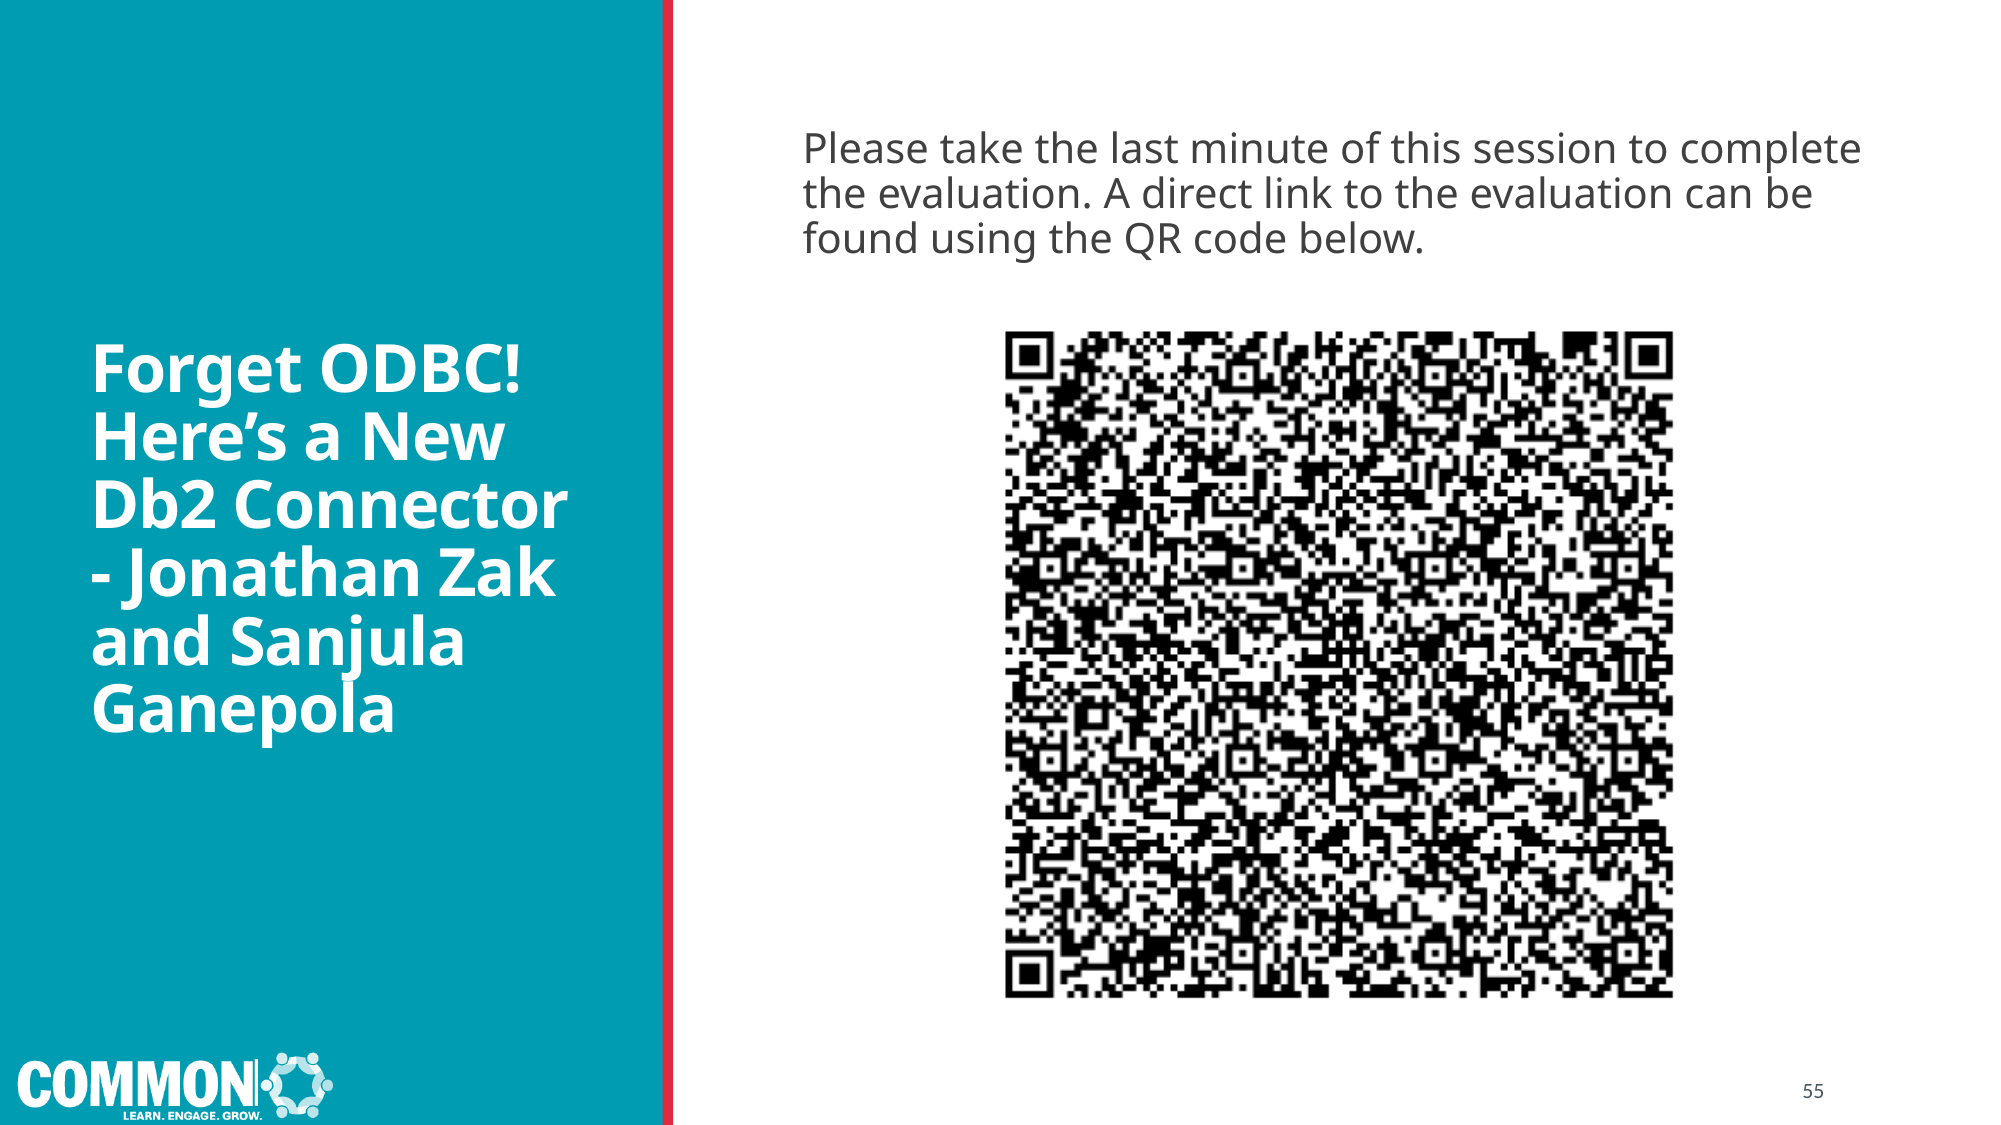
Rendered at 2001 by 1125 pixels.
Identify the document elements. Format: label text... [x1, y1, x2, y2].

picture [17, 1052, 333, 1120]
picture [999, 324, 1680, 1006]
title Forget ODBC! Here’s a New Db2 Connector - Jonathan Zak and Sanjula Ganepola [75, 97, 600, 988]
list Please take the last minute of this session to complete the evaluation. A direct link to the evaluation can be found using the QR code below. [787, 120, 1875, 281]
slide_number 55 [1624, 1059, 1840, 1120]
